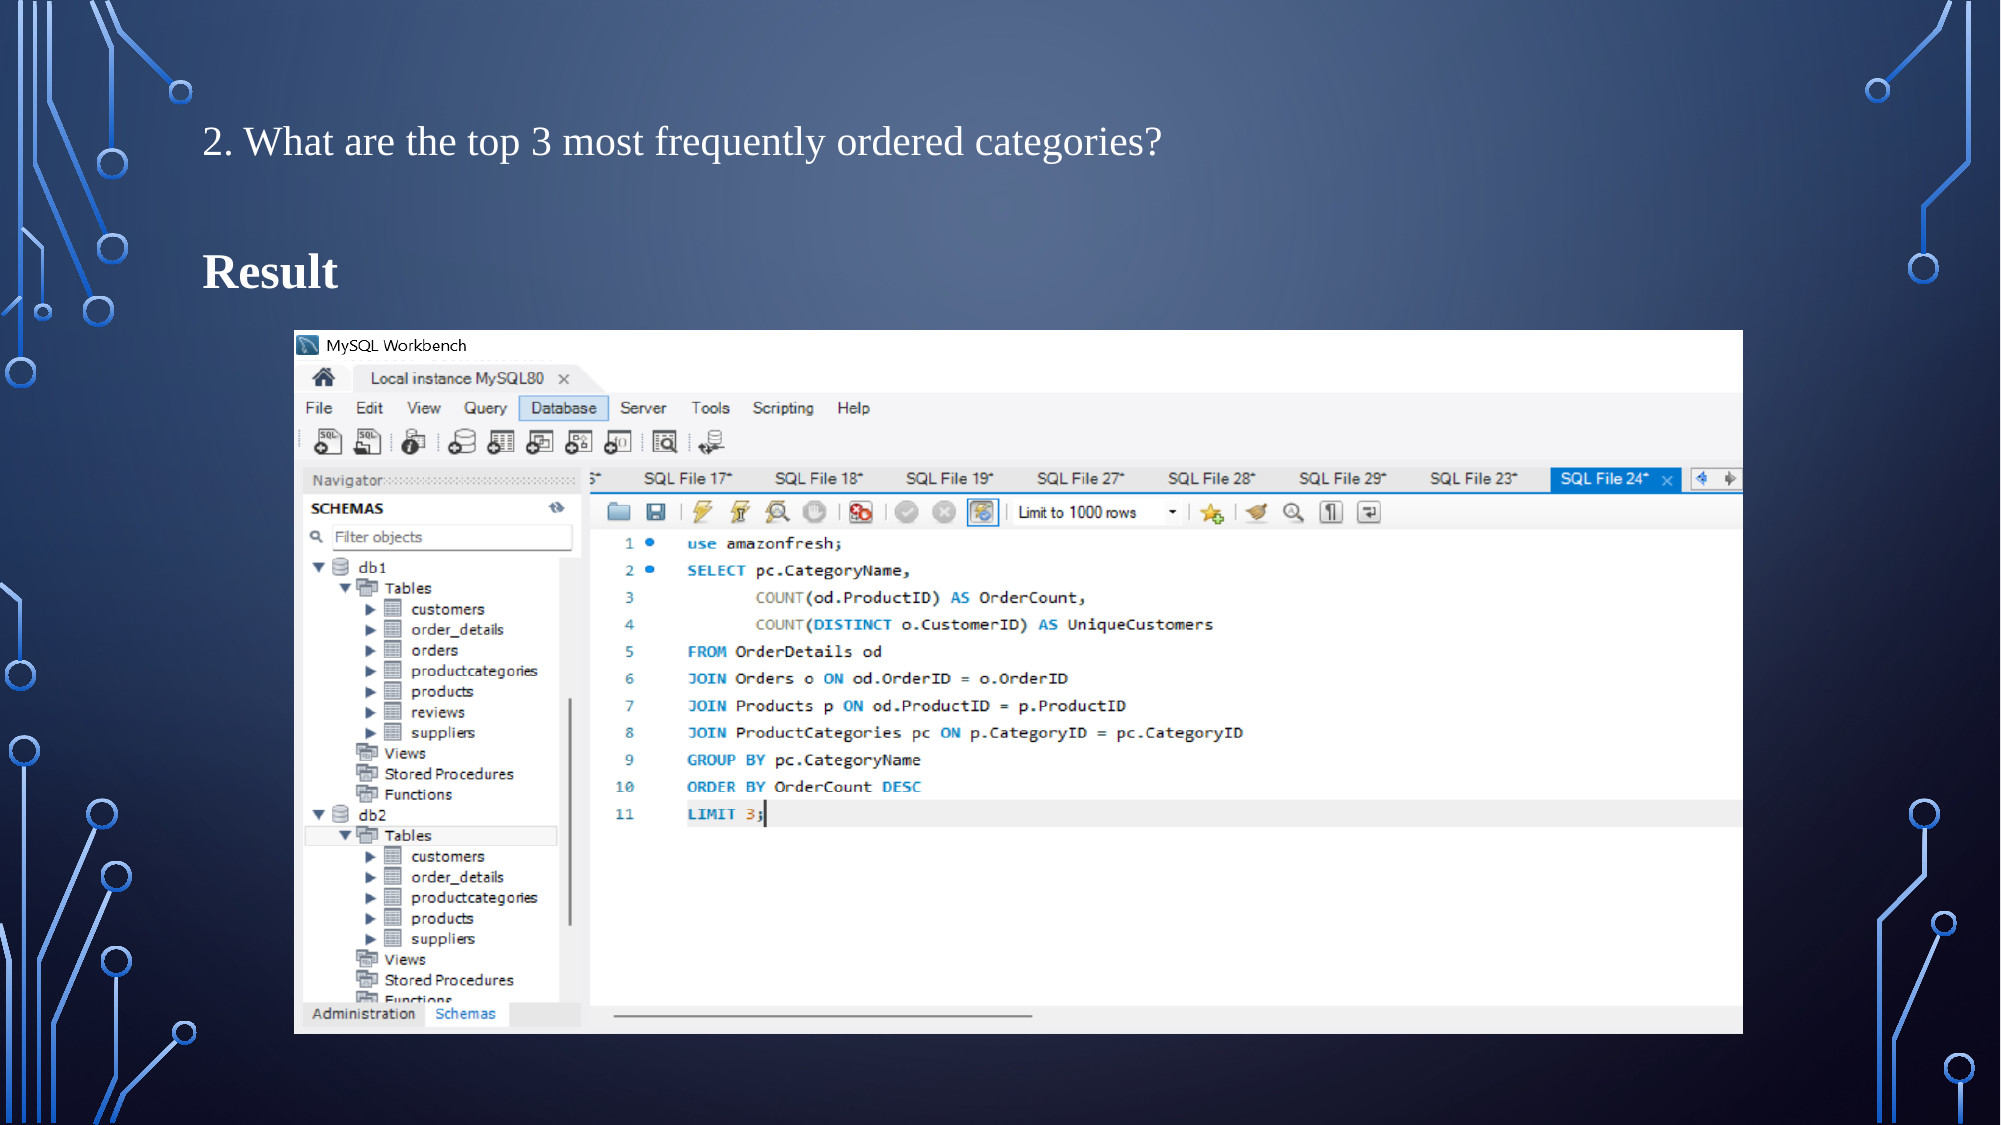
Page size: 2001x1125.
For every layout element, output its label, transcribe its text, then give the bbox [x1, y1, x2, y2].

picture [294, 329, 1743, 1034]
list Result [187, 219, 1813, 800]
title 2. What are the top 3 most frequently ordered categories? [187, 21, 1813, 219]
